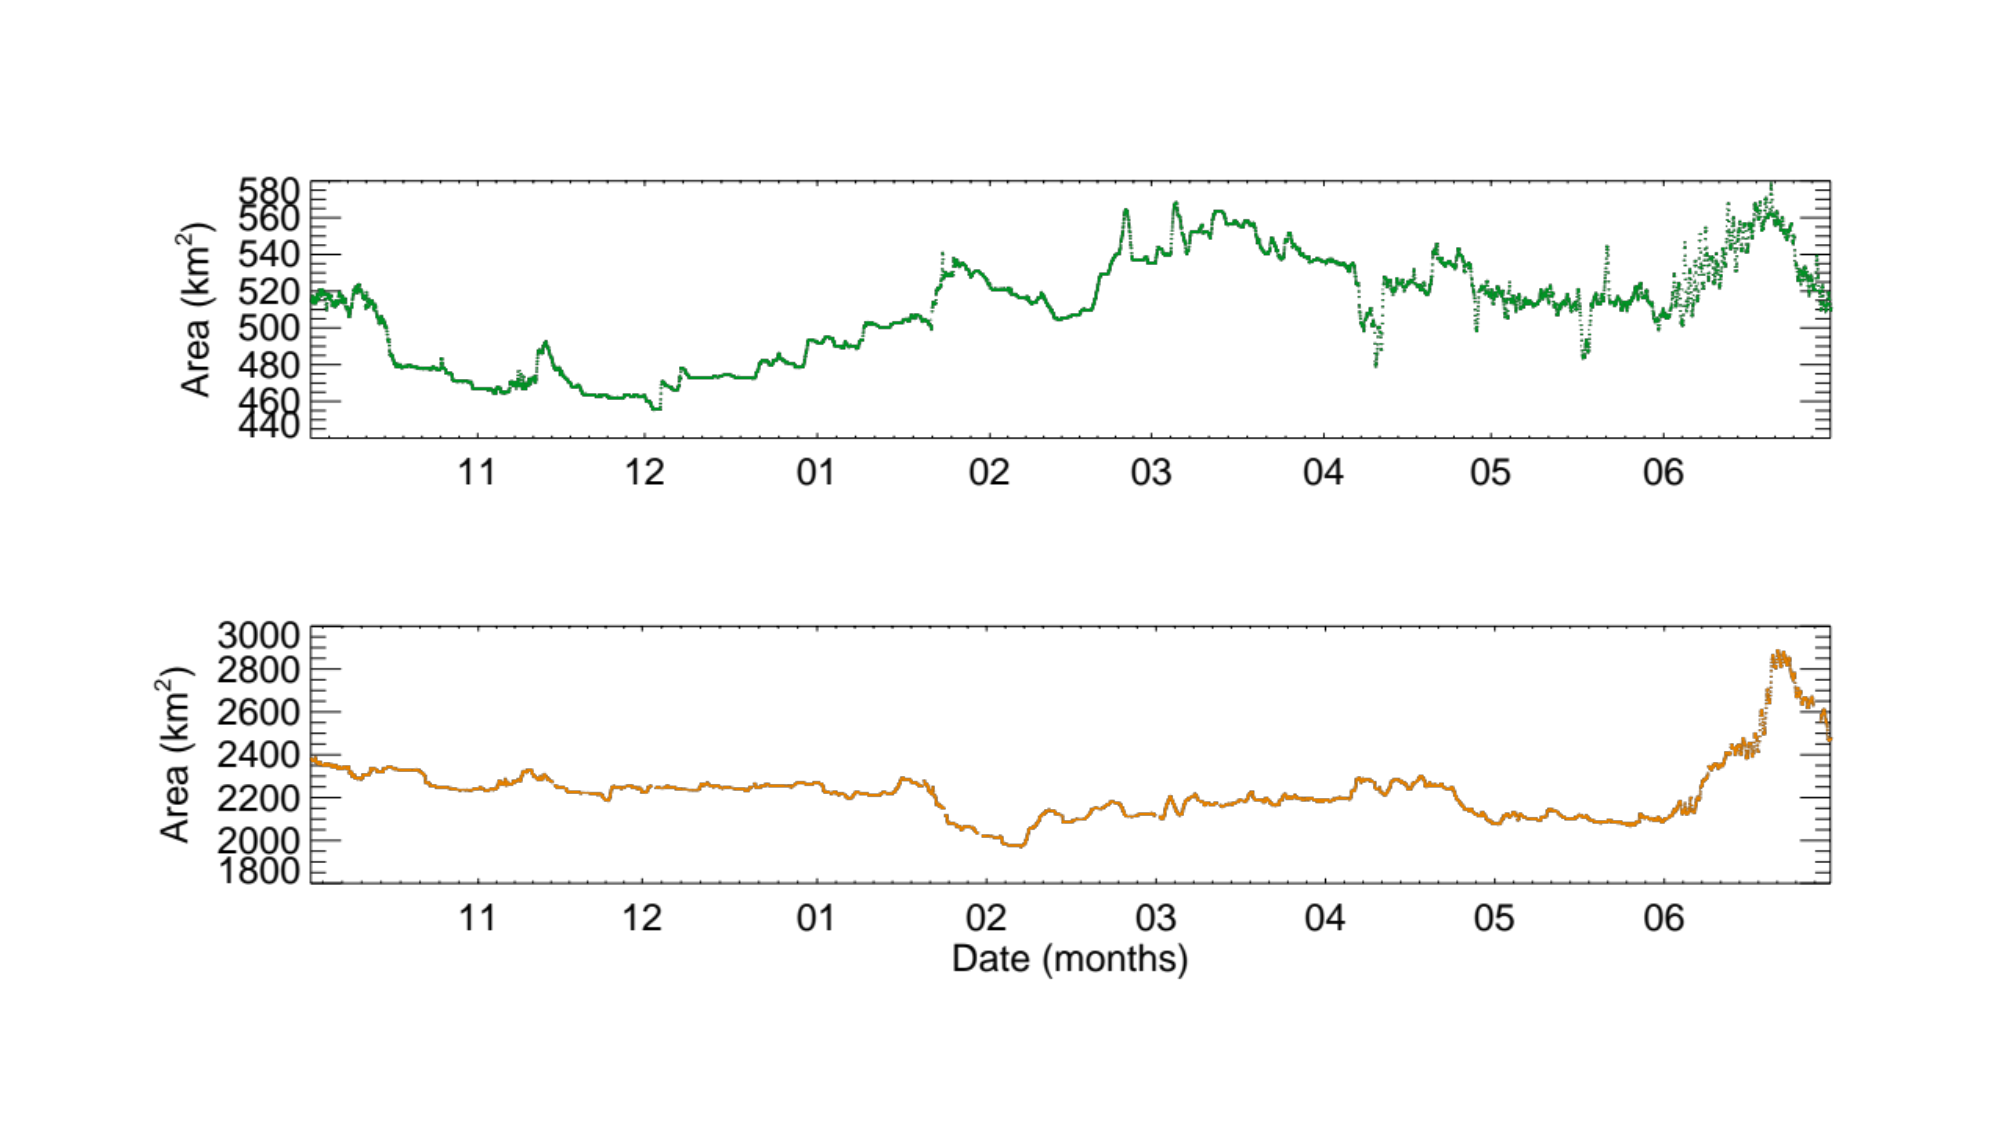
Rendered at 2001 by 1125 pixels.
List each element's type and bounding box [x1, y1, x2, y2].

picture [114, 119, 1886, 1006]
